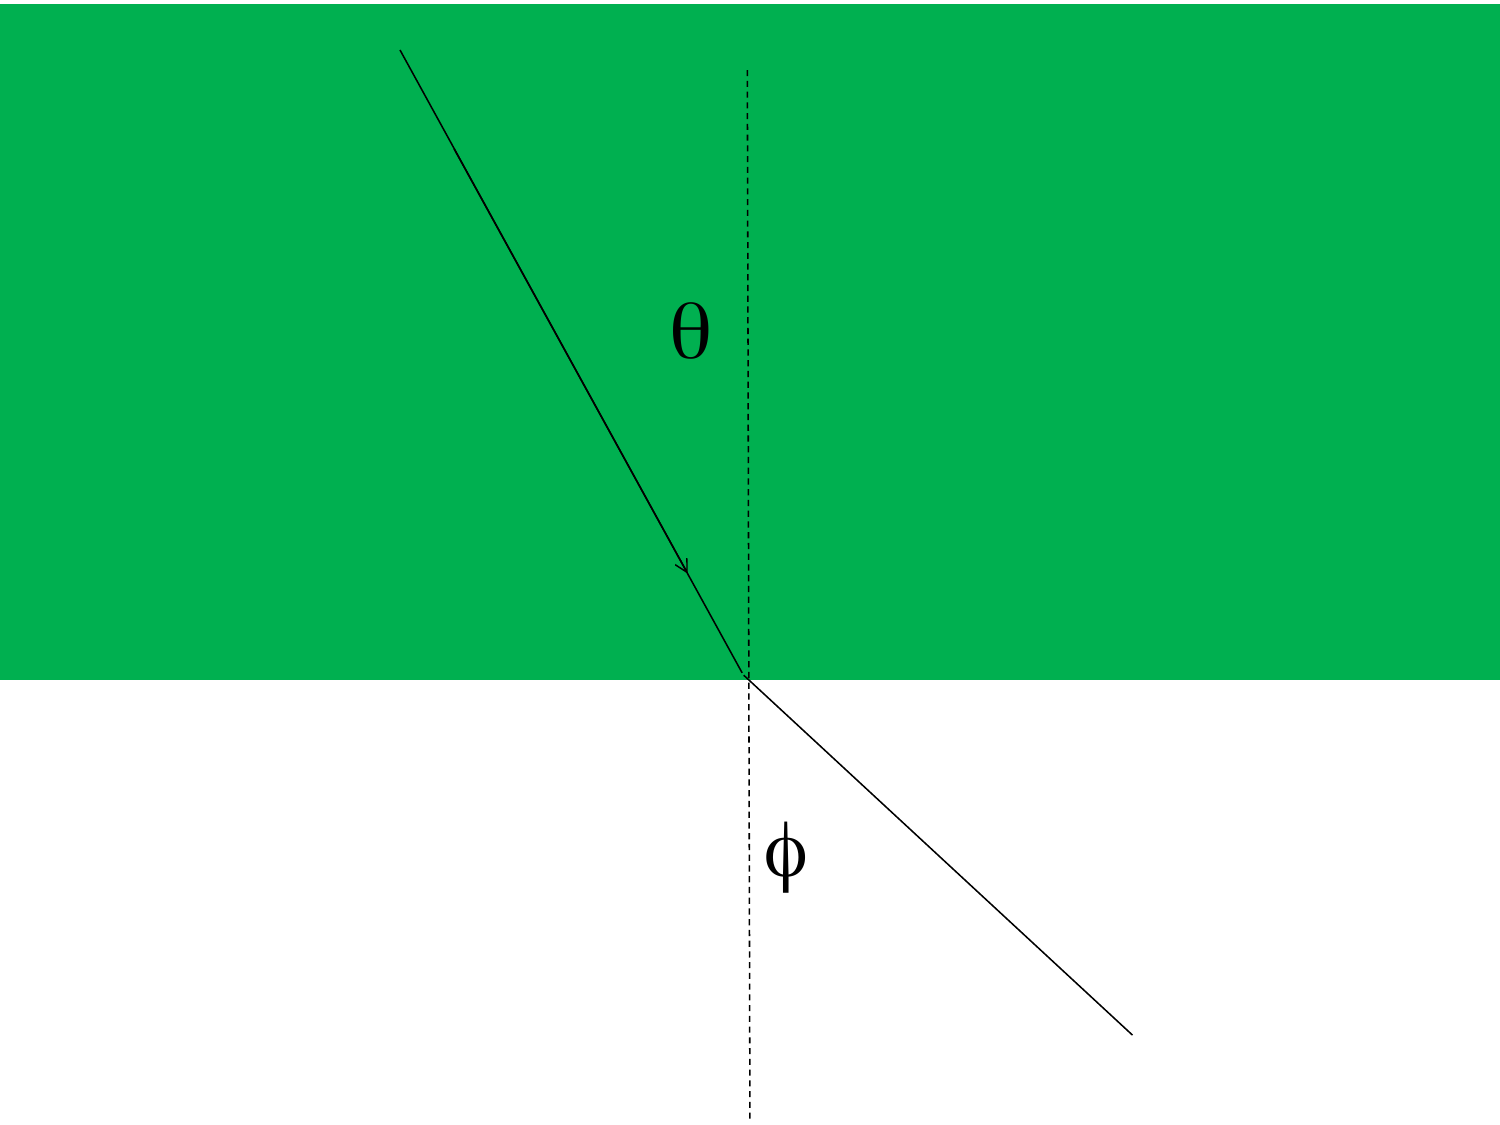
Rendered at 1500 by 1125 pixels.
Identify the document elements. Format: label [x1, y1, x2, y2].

text_box [0, 2, 1500, 682]
text_box [399, 49, 1133, 1120]
